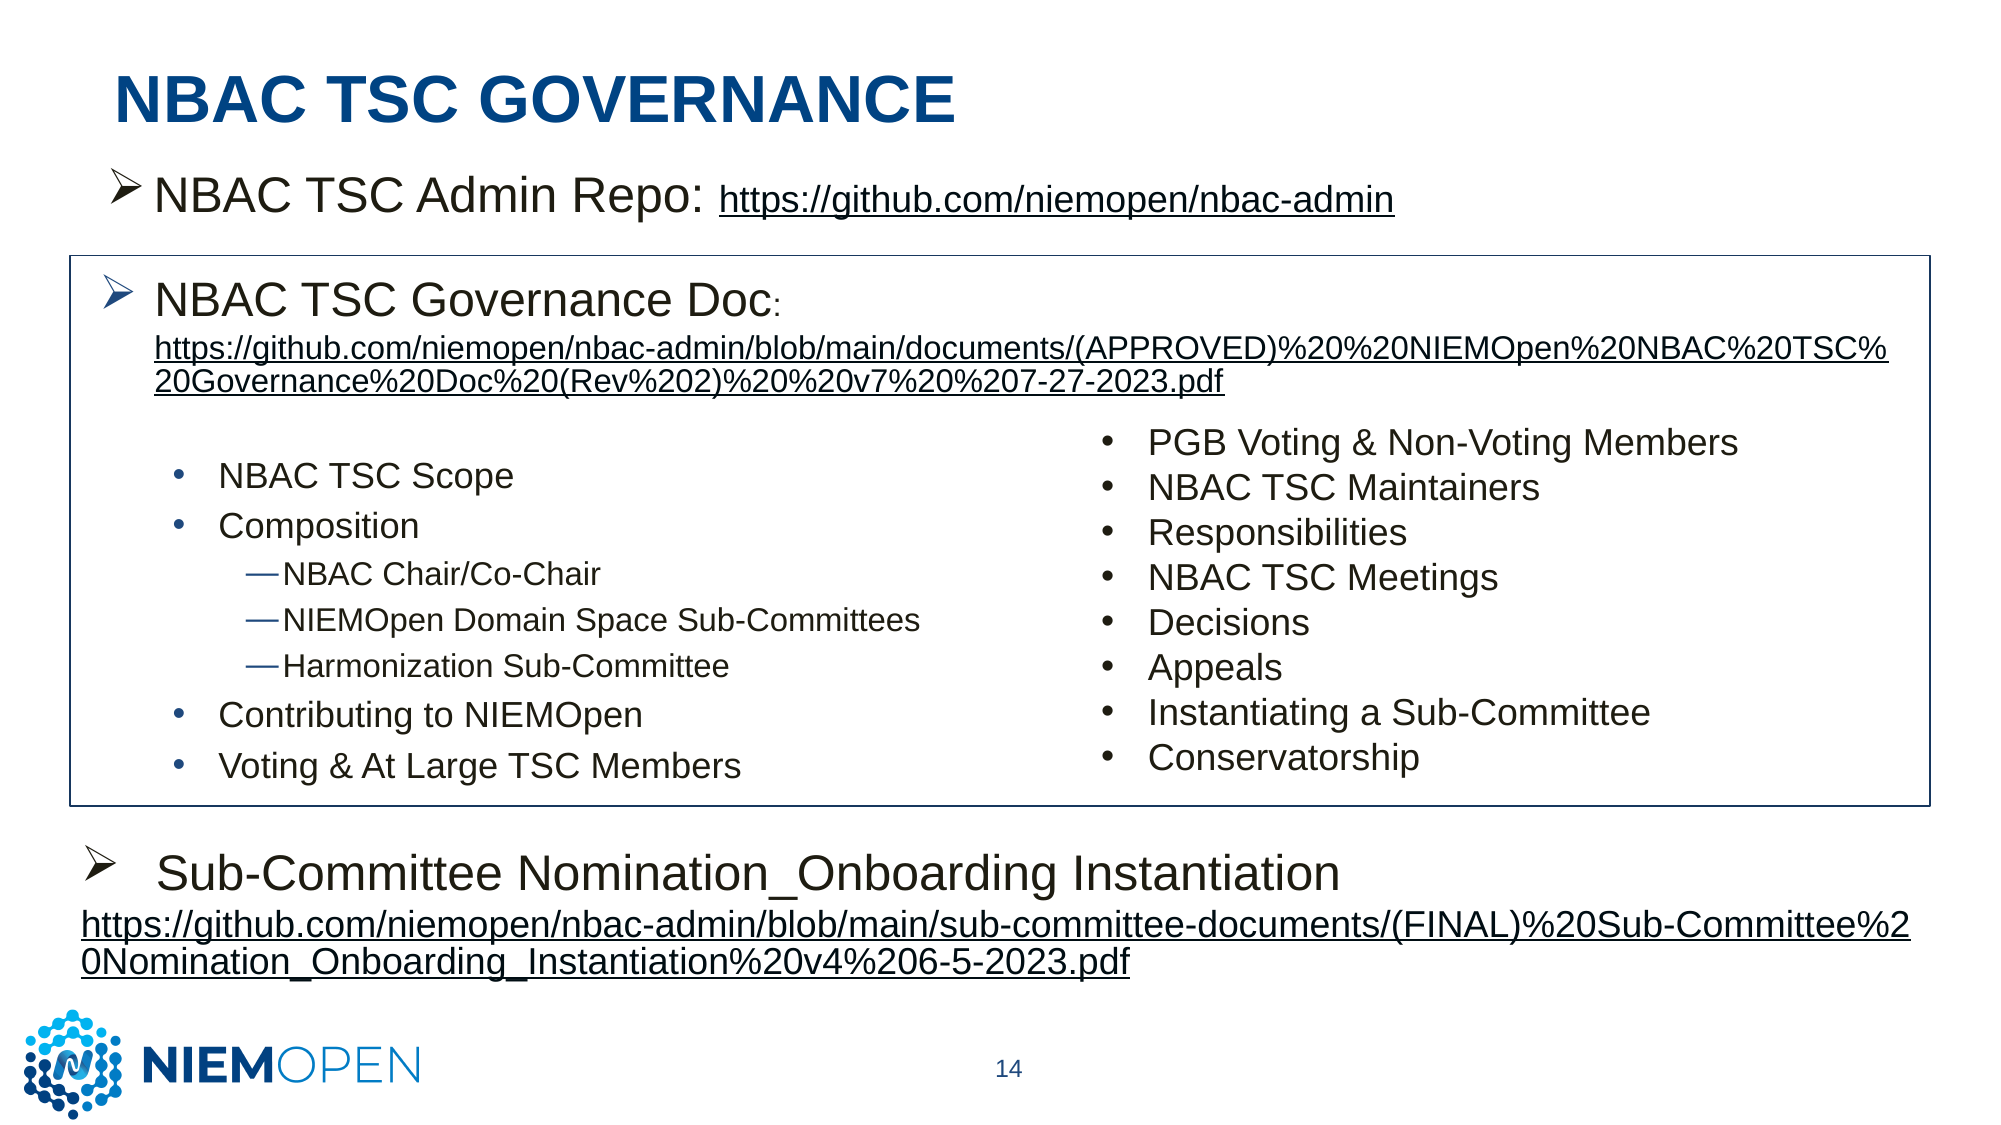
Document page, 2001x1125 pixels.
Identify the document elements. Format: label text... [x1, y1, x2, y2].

title NBAC TSC Governance [99, 63, 1901, 156]
slide_number 14 [775, 1068, 1243, 1106]
picture [19, 1004, 424, 1125]
text_box [69, 255, 1931, 807]
list NBAC TSC Governance Doc: https://github.com/niemopen/nbac-admin/blob/main/documents/(APPROVED)%20%20NIEMOpen%20NBAC%20TSC%20Governance%20Doc%20(Rev%202)%20%20v7%20%207-27-2023.pdf NBAC TSC Scope Composition NBAC Chair/Co-Chair NIEMOpen Domain Space Sub-Committees Harmonization Sub-Committee Contributing to NIEMOpen Voting & At Large TSC Members [84, 261, 1908, 763]
text_box PGB Voting & Non-Voting Members NBAC TSC Maintainers Responsibilities NBAC TSC Meetings Decisions Appeals Instantiating a Sub-Committee Conservatorship [1086, 410, 1755, 786]
text_box NBAC TSC Admin Repo: https://github.com/niemopen/nbac-admin [91, 155, 1410, 275]
text_box Sub-Committee Nomination_Onboarding Instantiation https://github.com/niemopen/nbac-admin/blob/main/sub-committee-documents/(FINAL)%20Sub-Committee%20Nomination_Onboarding_Instantiation%20v4%206-5-2023.pdf [66, 832, 1934, 1068]
